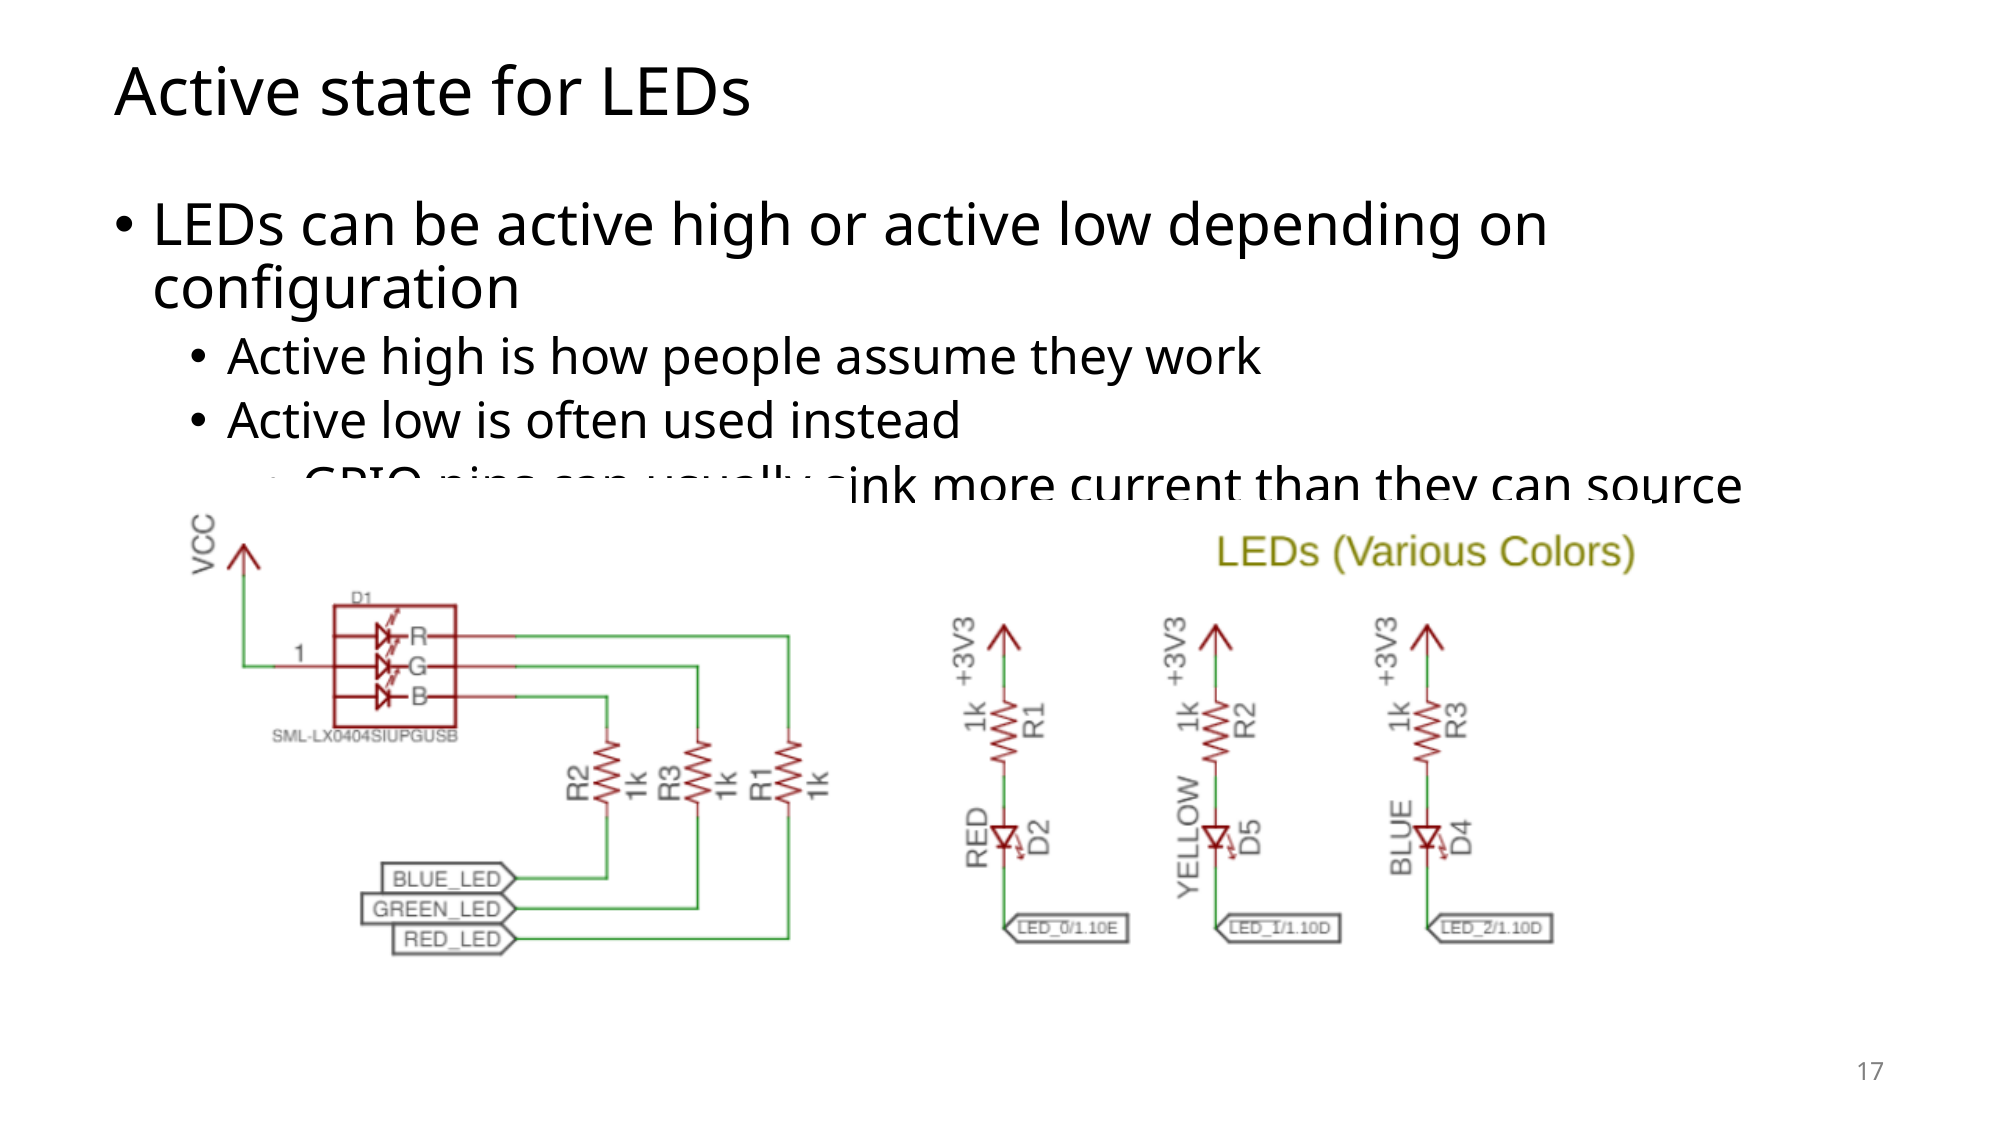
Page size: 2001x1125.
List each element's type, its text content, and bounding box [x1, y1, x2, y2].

picture [163, 478, 852, 984]
title Active state for LEDs [99, 37, 1900, 150]
picture [915, 500, 1652, 962]
list LEDs can be active high or active low depending on configuration Active high is how people assume they work Active low is often used instead GPIO pins can usually sink more current than they can source [99, 187, 1900, 1013]
slide_number 17 [1749, 1042, 1900, 1103]
